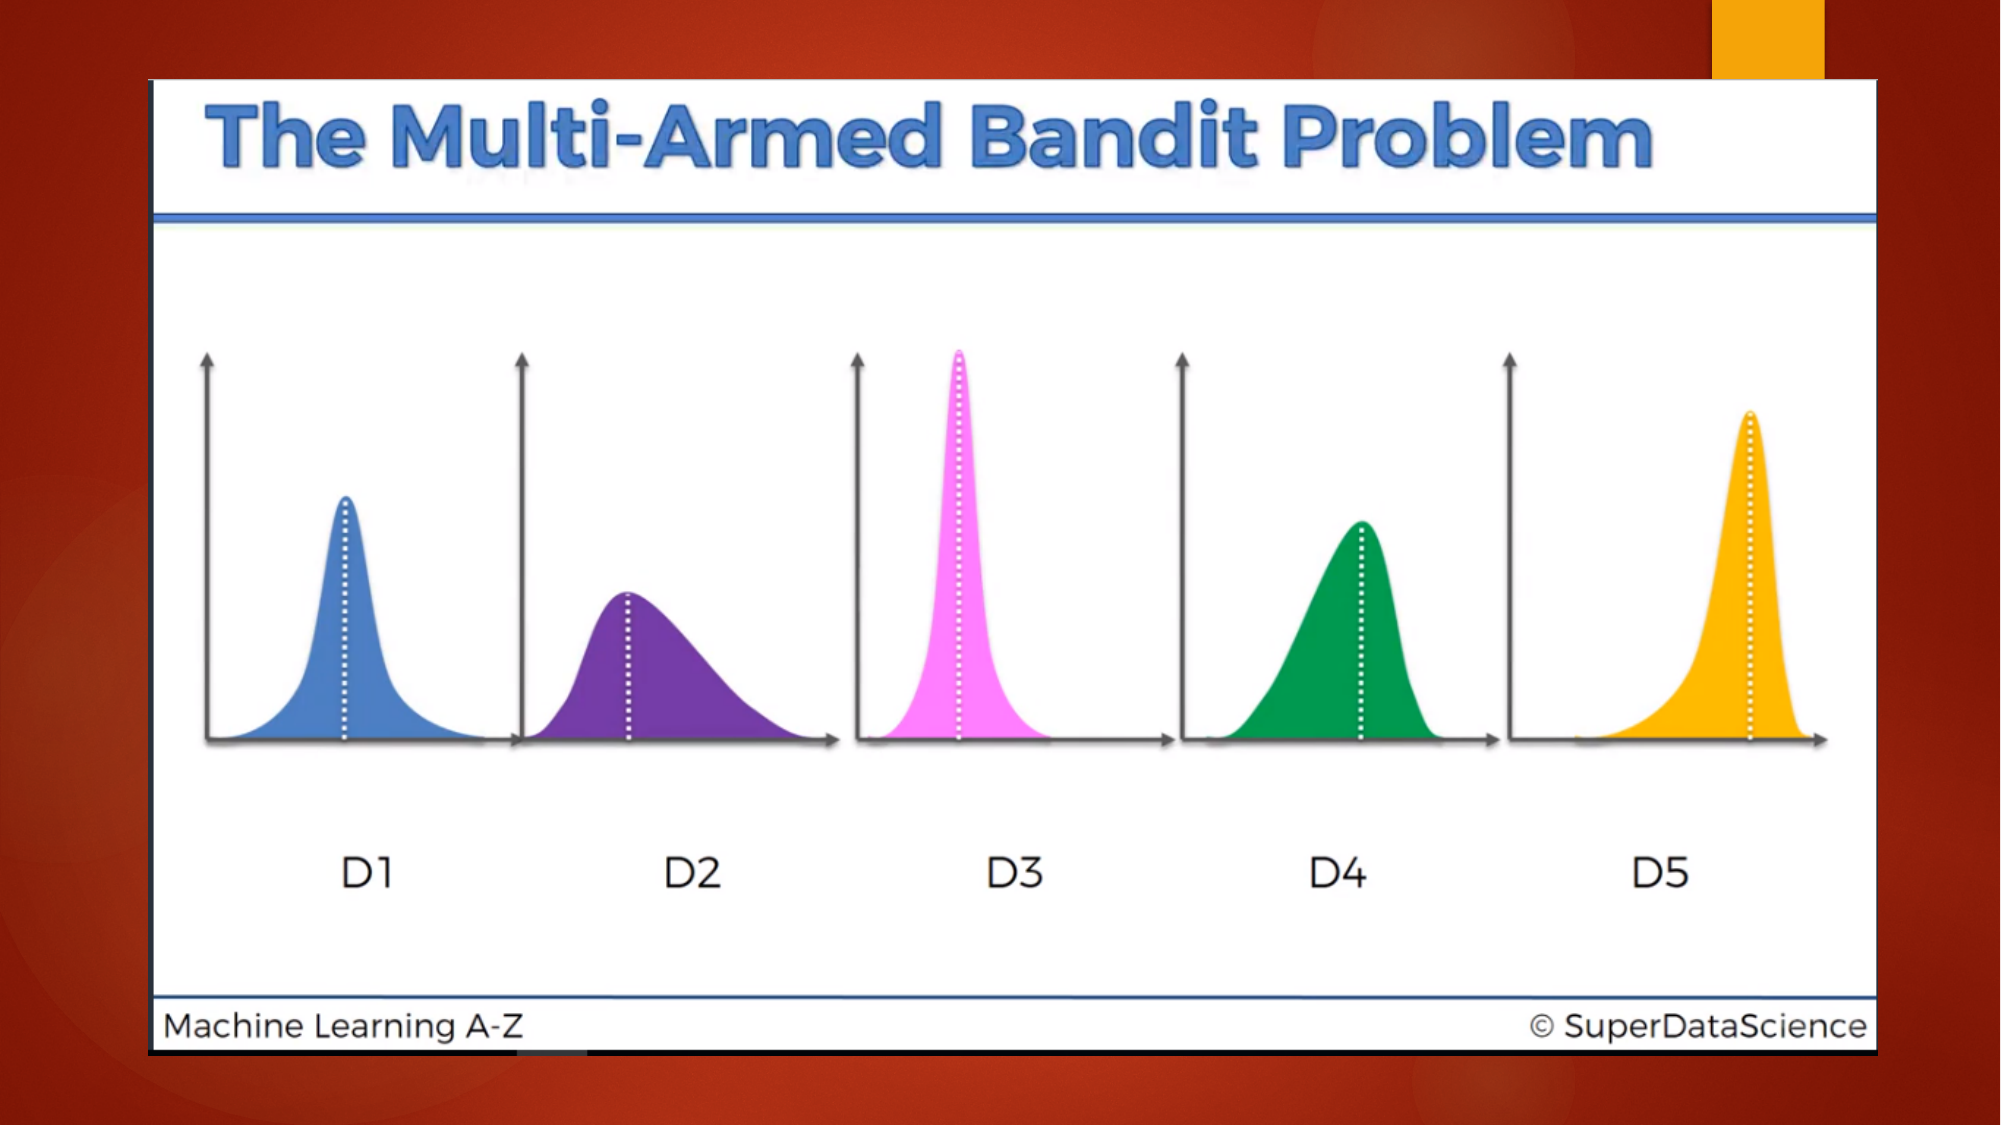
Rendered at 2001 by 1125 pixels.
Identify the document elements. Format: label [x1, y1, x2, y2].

picture [148, 78, 1879, 1057]
